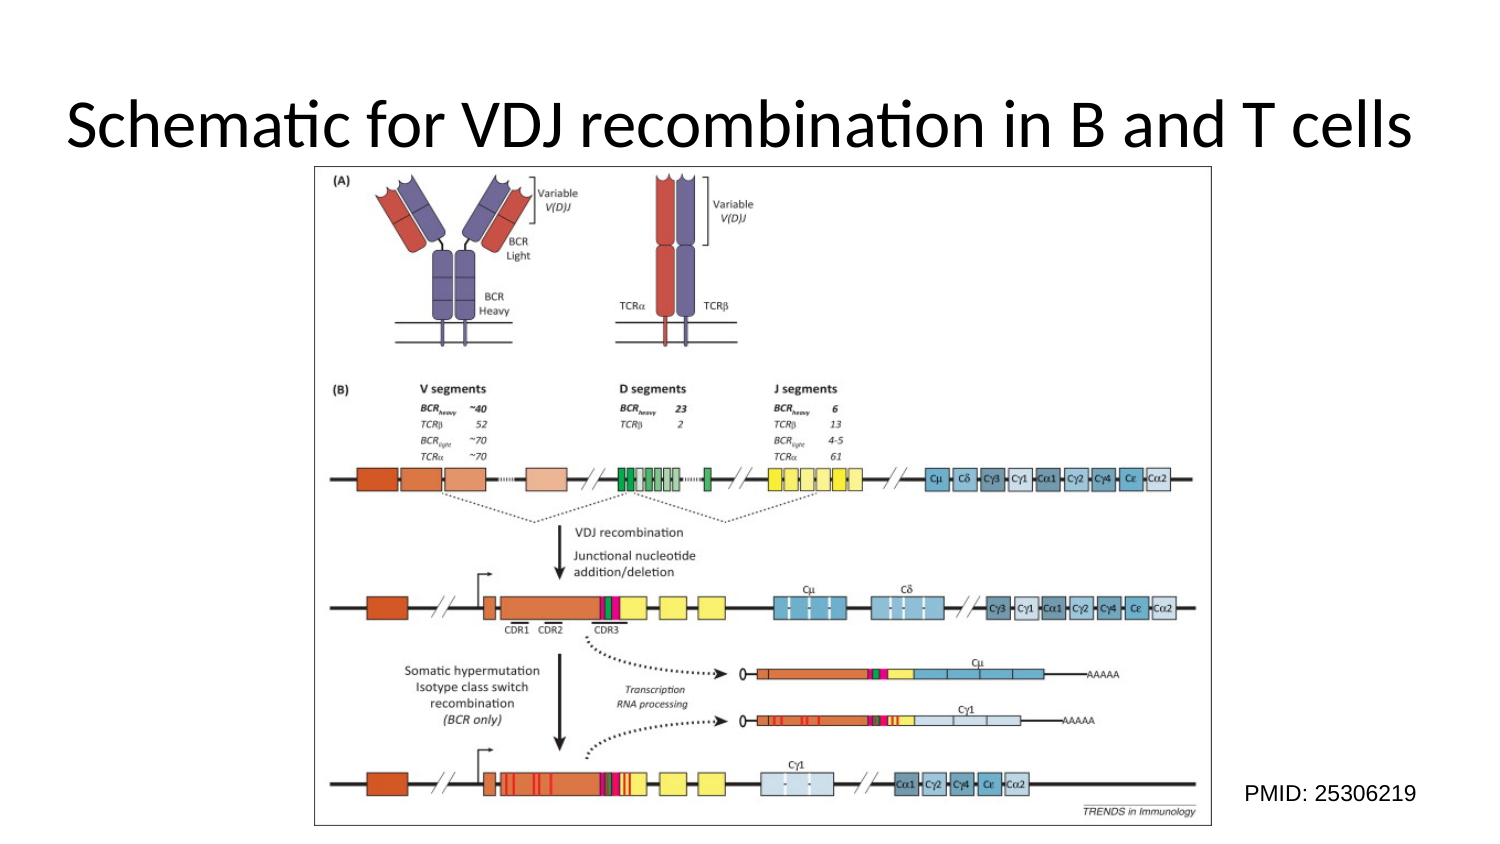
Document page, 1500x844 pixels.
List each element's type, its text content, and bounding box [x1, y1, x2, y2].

text_box PMID: 25306219 [1229, 770, 1494, 813]
picture [314, 166, 1212, 827]
title Schematic for VDJ recombination in B and T cells [51, 72, 1449, 167]
